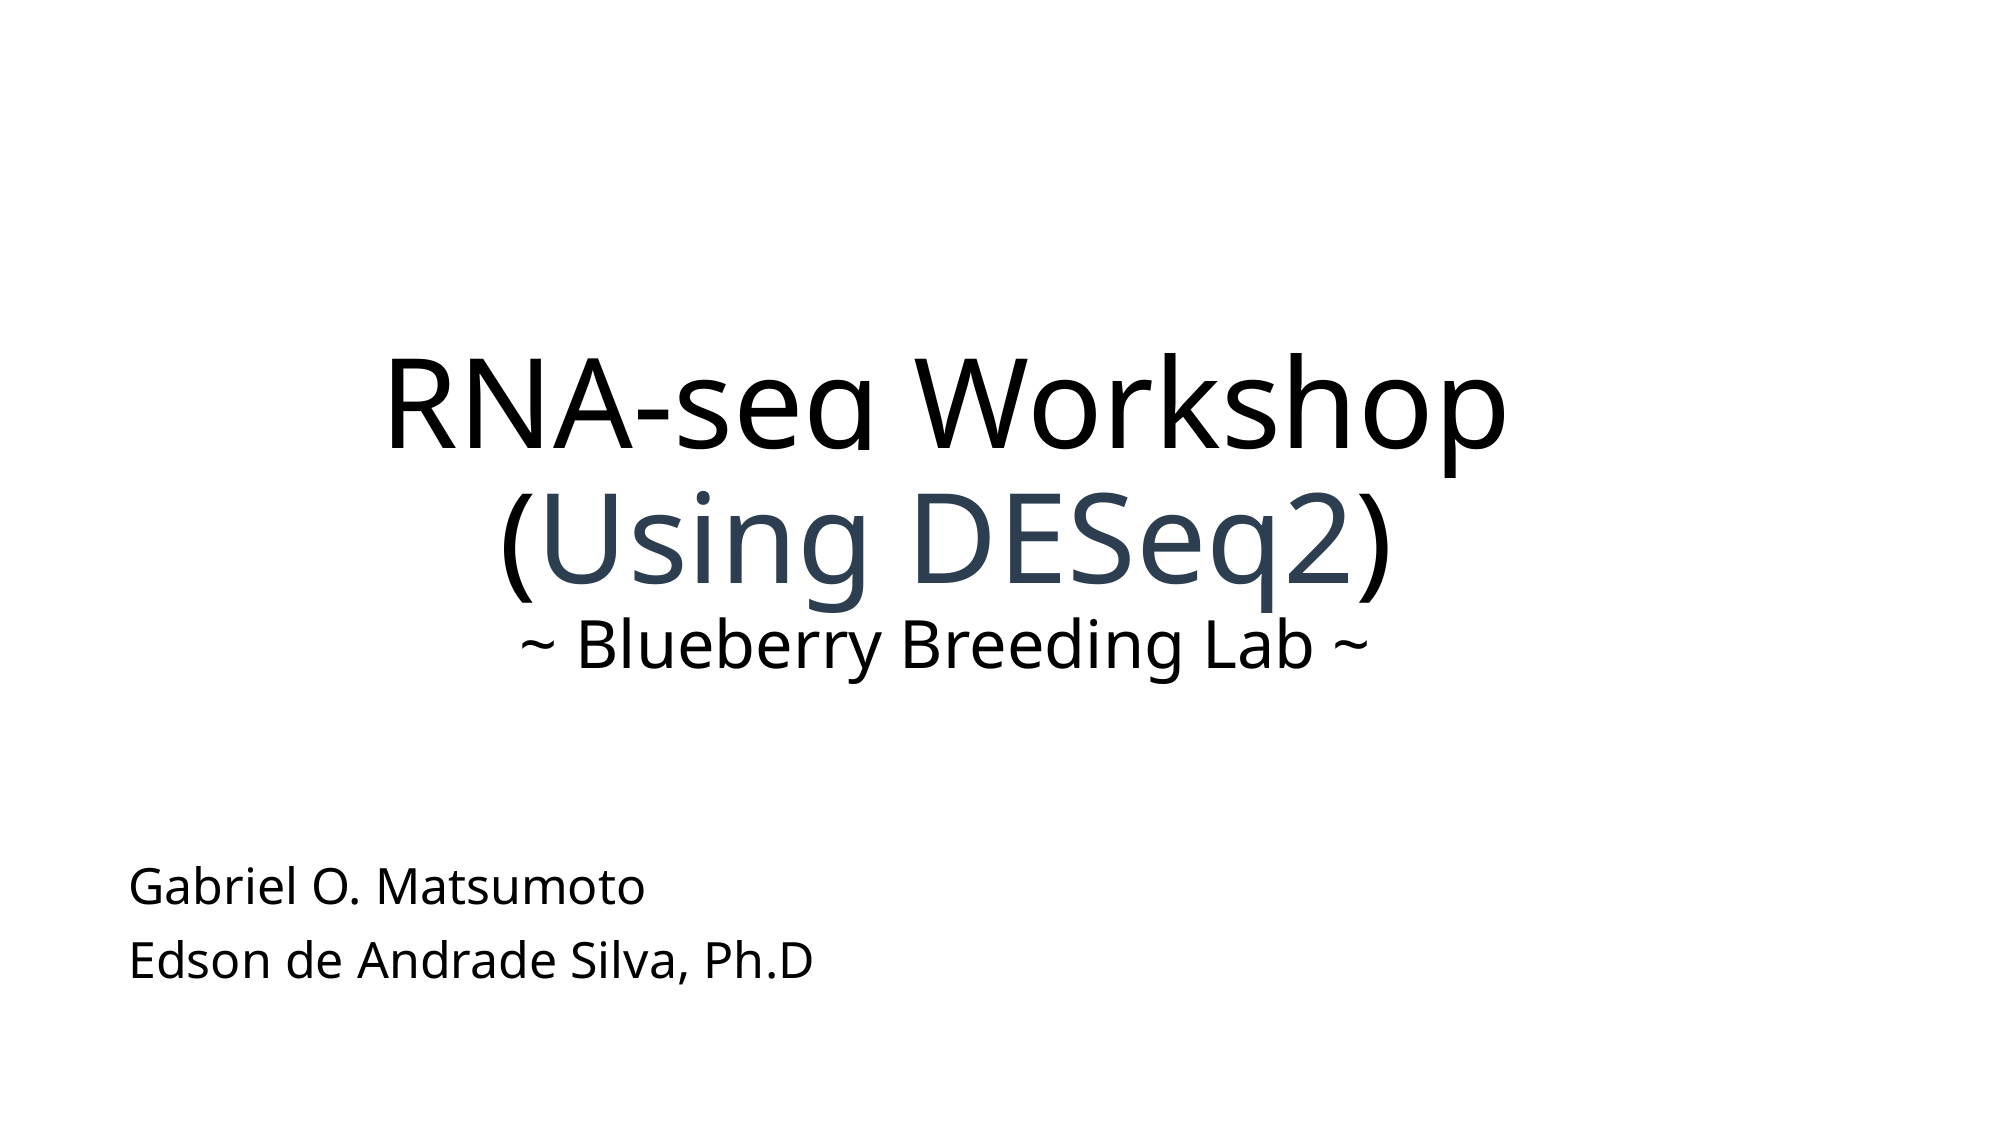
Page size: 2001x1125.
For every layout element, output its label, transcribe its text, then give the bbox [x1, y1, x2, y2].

title RNA-seq Workshop (Using DESeq2) ~ Blueberry Breeding Lab ~ [196, 298, 1697, 691]
subtitle Gabriel O. Matsumoto Edson de Andrade Silva, Ph.D [113, 853, 1614, 1125]
